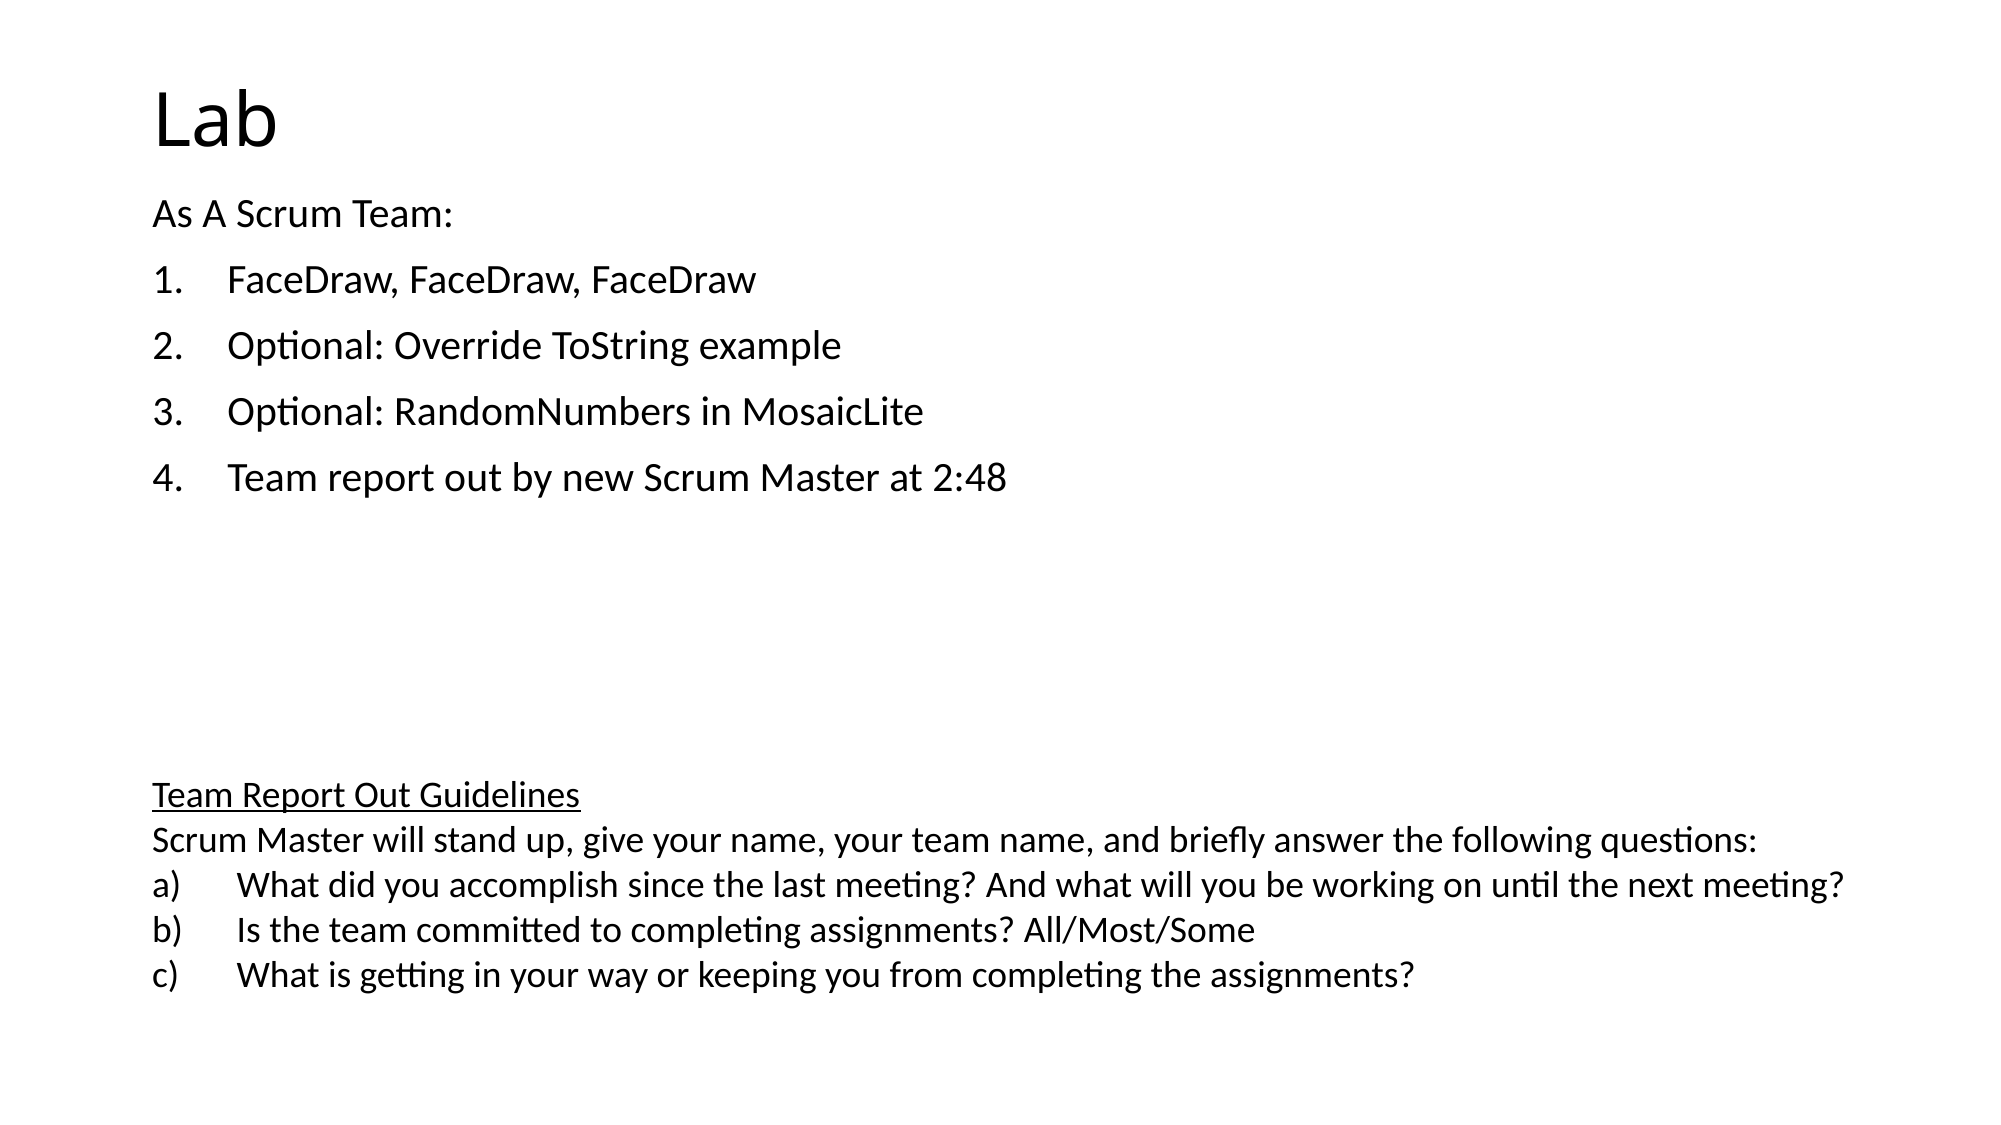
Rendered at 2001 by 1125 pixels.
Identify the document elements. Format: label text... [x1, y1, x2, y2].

title Lab [137, 59, 1863, 184]
list As A Scrum Team: FaceDraw, FaceDraw, FaceDraw Optional: Override ToString example Optional: RandomNumbers in MosaicLite Team report out by new Scrum Master at 2:48 [137, 184, 1896, 694]
text_box Team Report Out Guidelines Scrum Master will stand up, give your name, your team name, and briefly answer the following questions: What did you accomplish since the last meeting? And what will you be working on until the next meeting? Is the team committed to completing assignments? All/Most/Some What is getting in your way or keeping you from completing the assignments? [137, 762, 1863, 1003]
